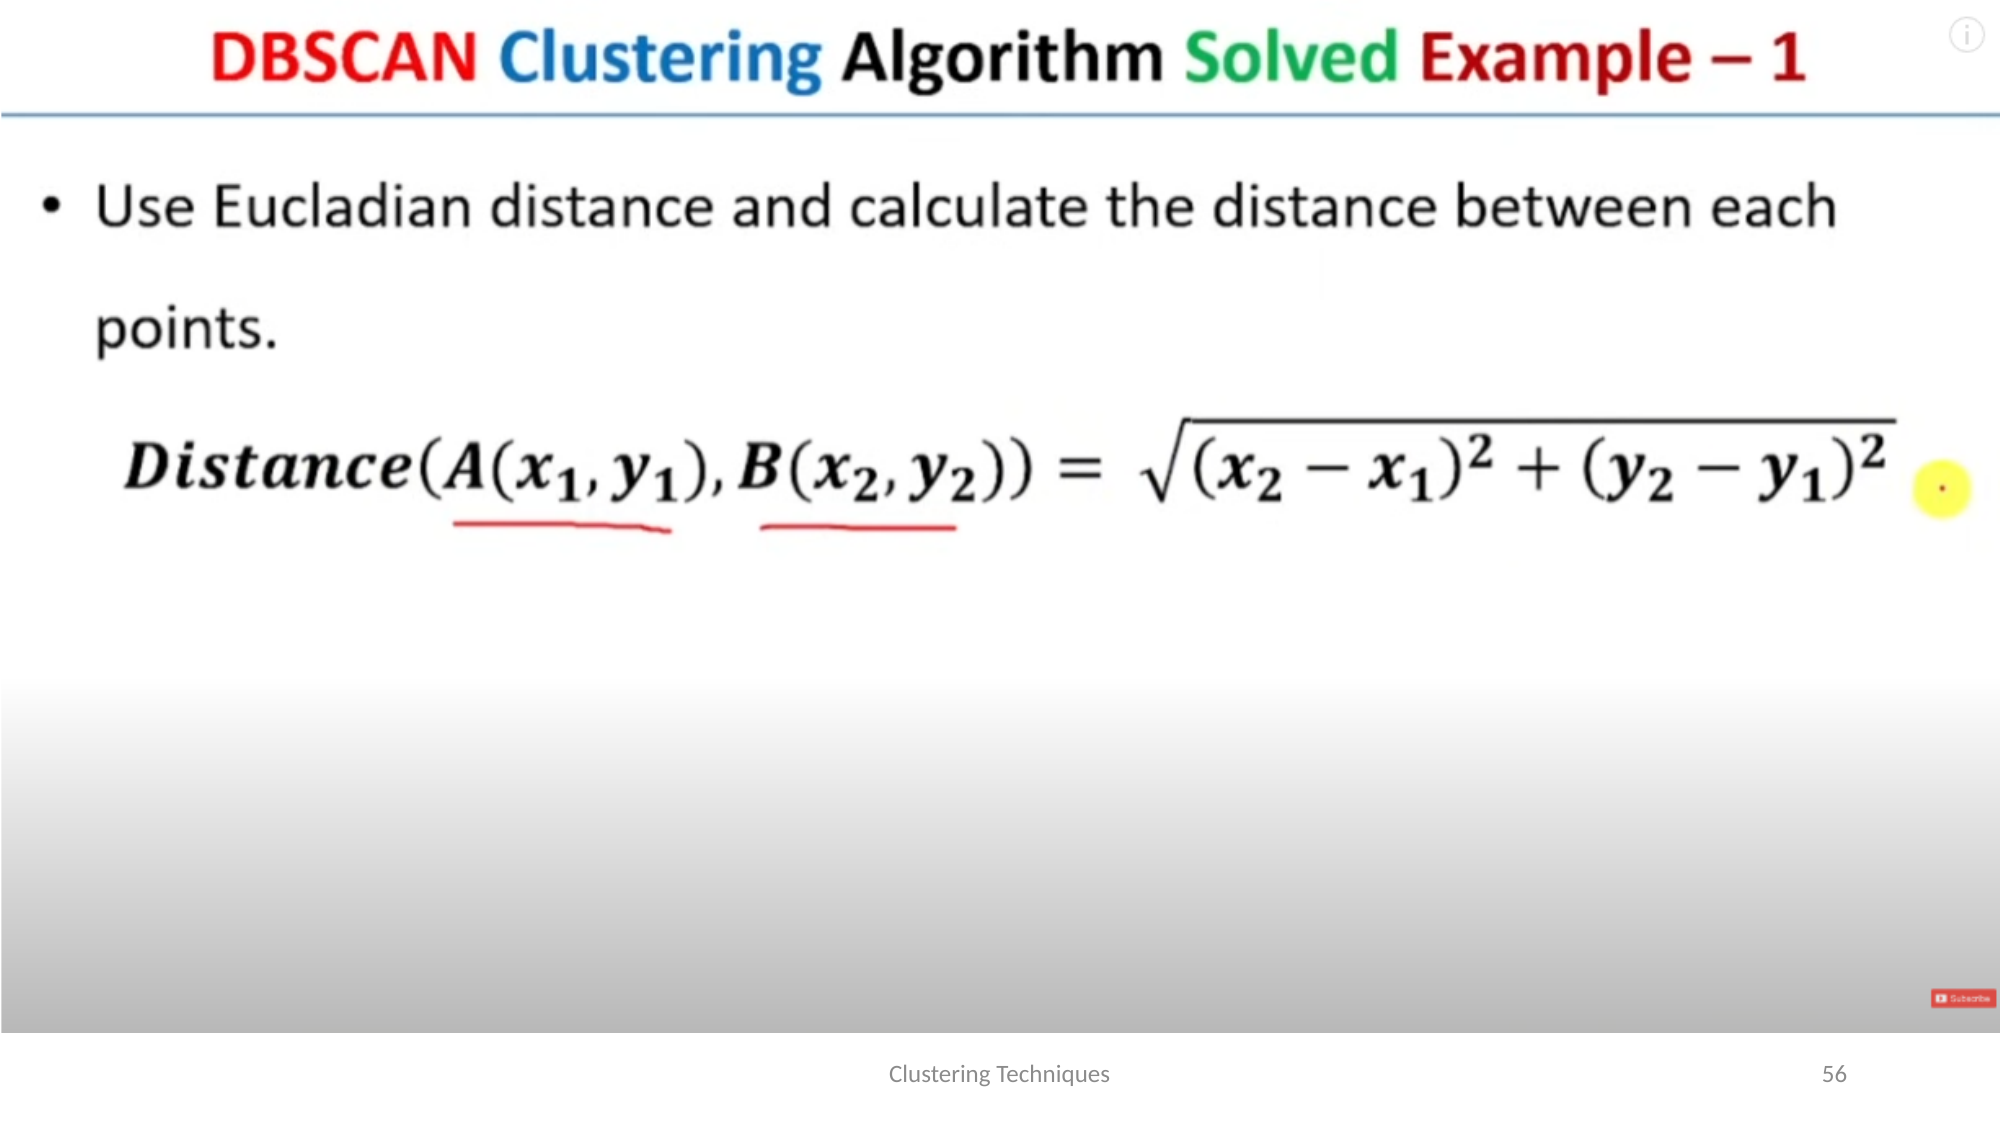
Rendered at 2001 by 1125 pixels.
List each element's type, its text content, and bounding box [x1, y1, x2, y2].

slide_number 56 [1412, 1042, 1863, 1103]
picture [0, 0, 2000, 1033]
footer Clustering Techniques [662, 1042, 1338, 1103]
